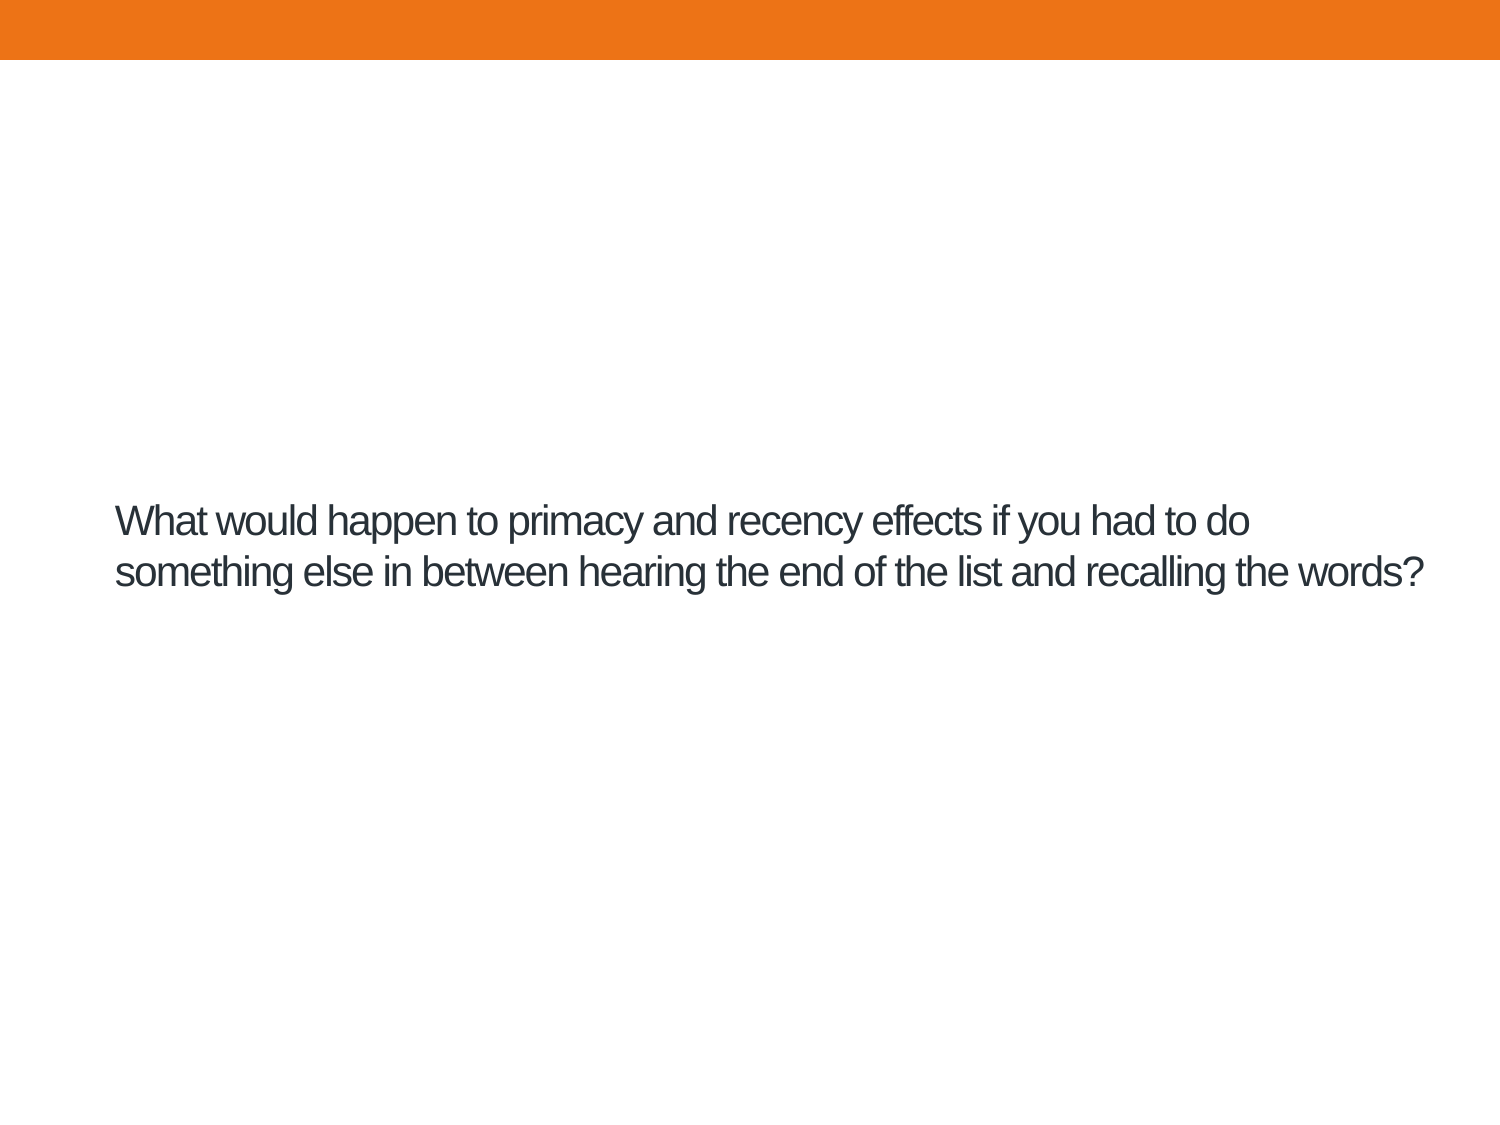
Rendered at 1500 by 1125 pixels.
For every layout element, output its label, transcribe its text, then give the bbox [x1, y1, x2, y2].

title What would happen to primacy and recency effects if you had to do something else in between hearing the end of the list and recalling the words? [99, 462, 1450, 625]
